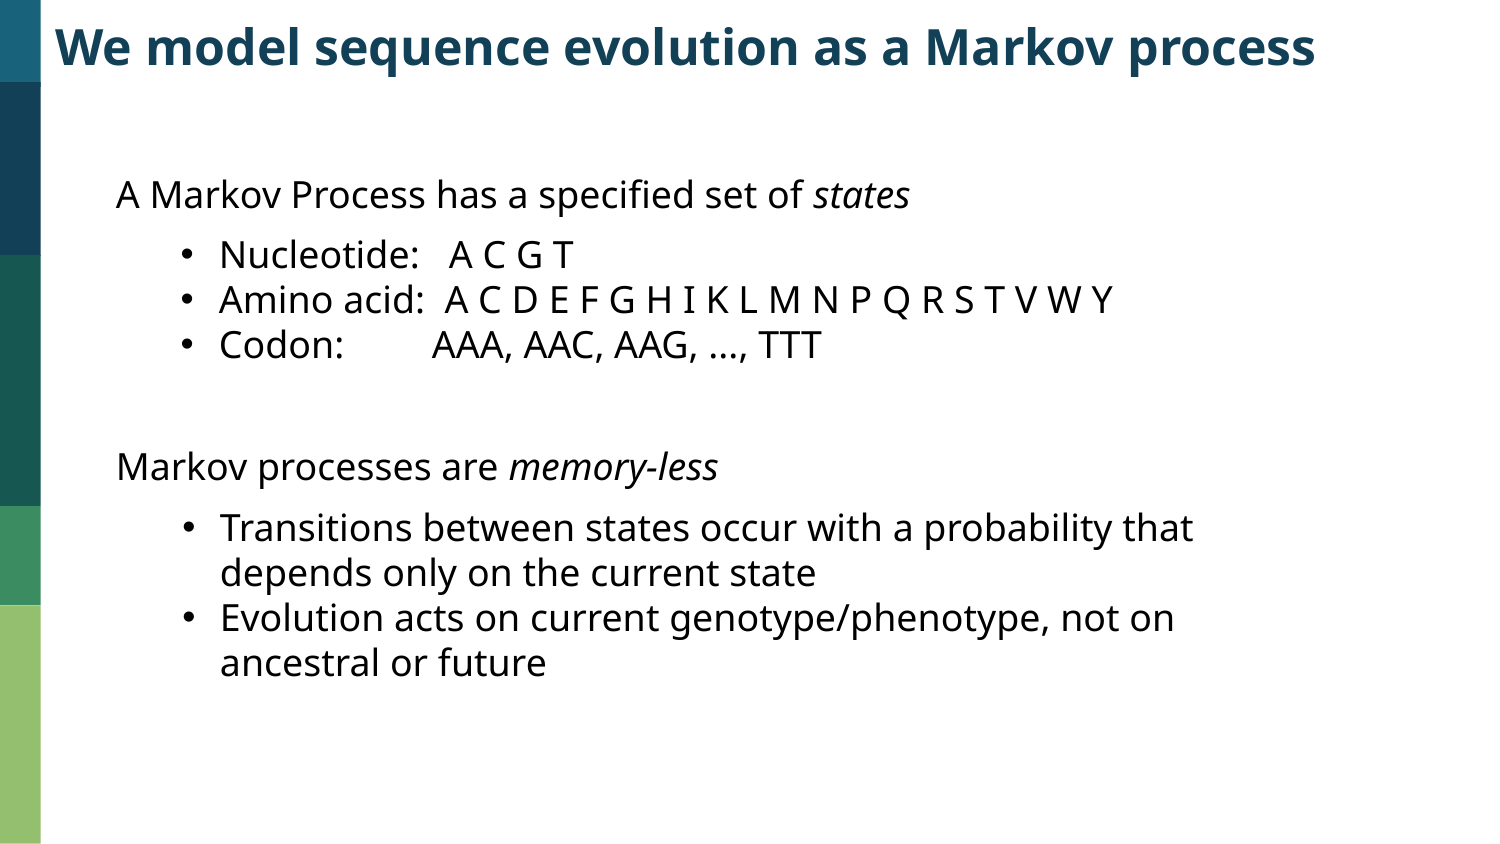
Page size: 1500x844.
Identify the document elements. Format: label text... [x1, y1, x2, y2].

text_box Transitions between states occur with a probability that depends only on the current state Evolution acts on current genotype/phenotype, not on ancestral or future [101, 496, 1273, 737]
text_box Markov processes are memory-less [101, 435, 1273, 496]
text_box We model sequence evolution as a Markov process [40, 0, 1500, 146]
text_box A Markov Process has a specified set of states [101, 163, 1273, 223]
text_box Nucleotide: A C G T Amino acid: A C D E F G H I K L M N P Q R S T V W Y Codon: AAA, AAC, AAG, ..., TTT [101, 223, 1263, 374]
